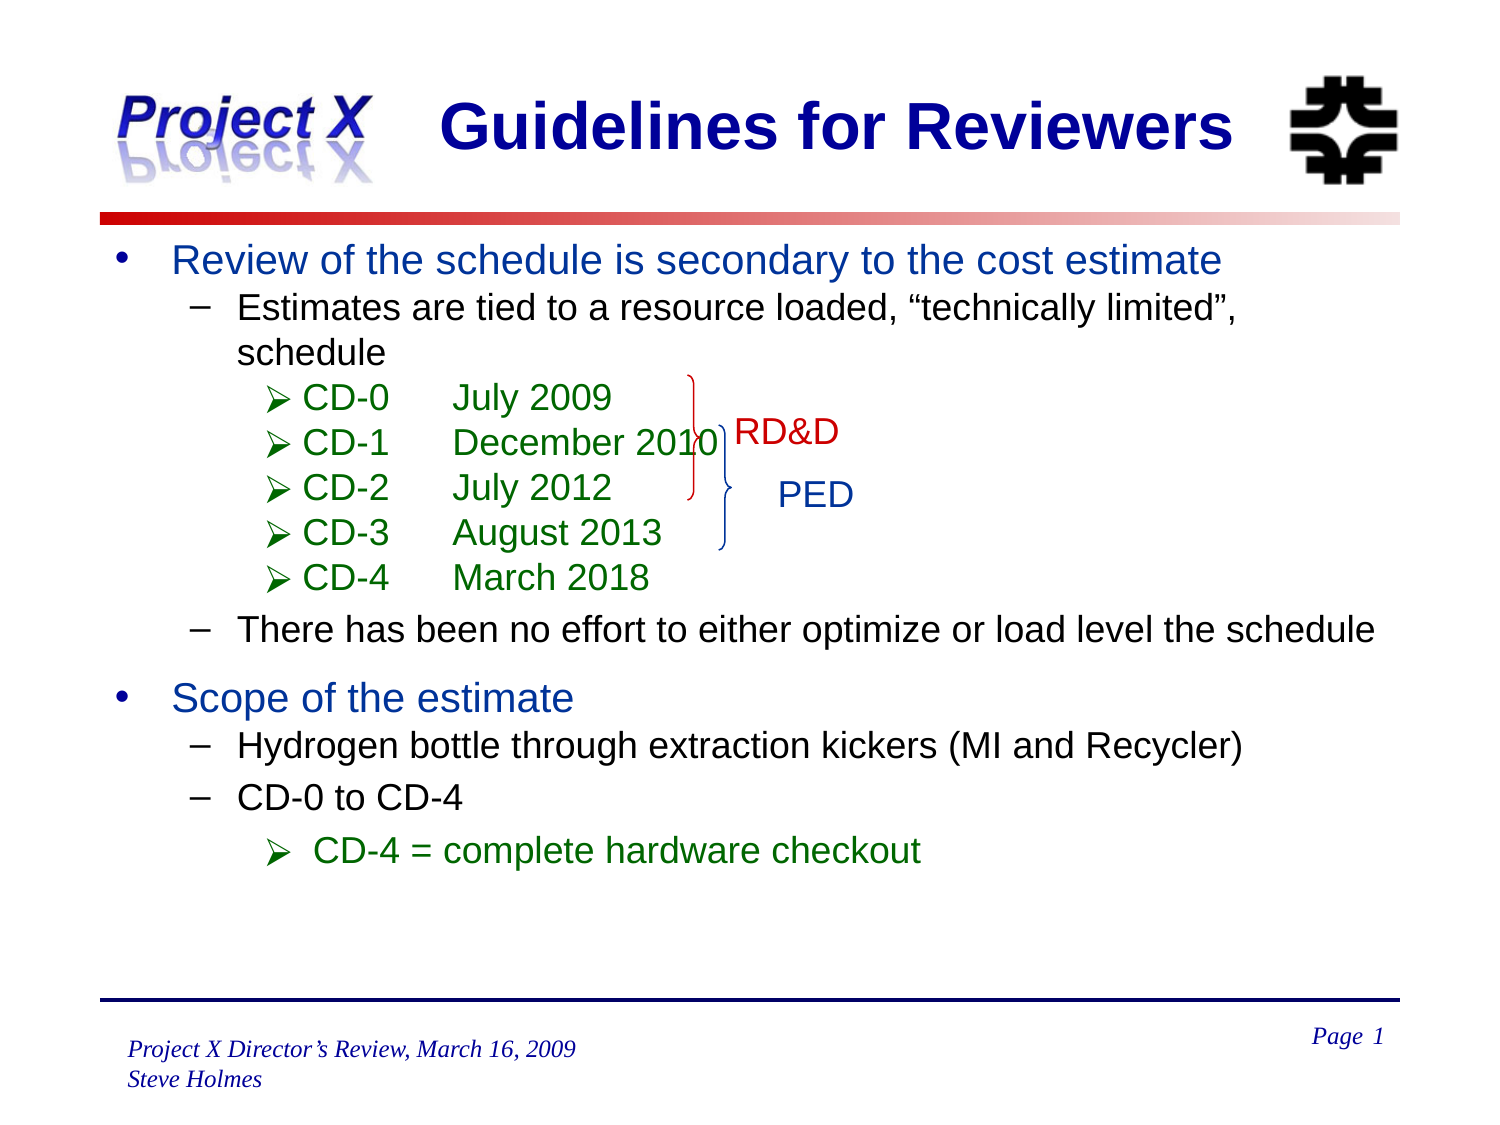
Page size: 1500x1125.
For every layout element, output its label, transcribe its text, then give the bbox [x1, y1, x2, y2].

text_box PED [762, 462, 938, 523]
picture [112, 93, 275, 188]
list Review of the schedule is secondary to the cost estimate Estimates are tied to a resource loaded, “technically limited”, schedule CD-0 July 2009 CD-1 December 2010 CD-2 July 2012 CD-3 August 2013 CD-4 March 2018 There has been no effort to either optimize or load level the schedule Scope of the estimate Hydrogen bottle through extraction kickers (MI and Recycler) CD-0 to CD-4 CD-4 = complete hardware checkout [99, 224, 1400, 925]
text_box [687, 375, 700, 501]
text_box RD&D [718, 399, 863, 460]
text_box [718, 460, 732, 551]
title Guidelines for Reviewers [275, 75, 1400, 200]
